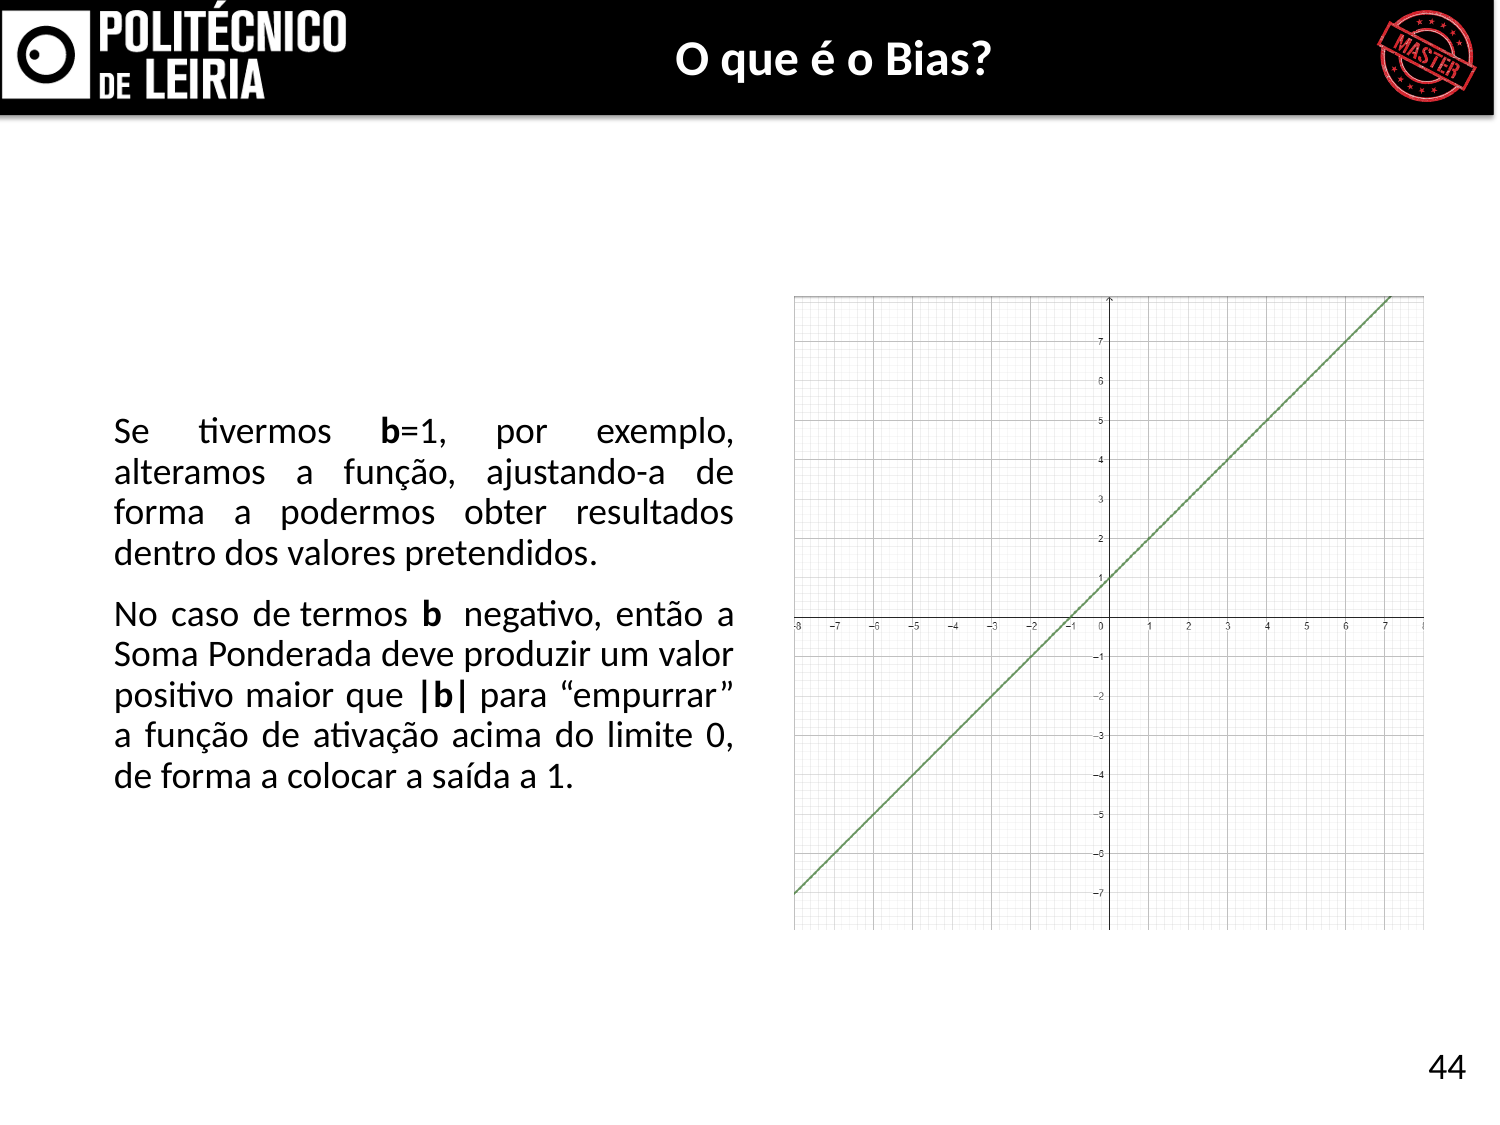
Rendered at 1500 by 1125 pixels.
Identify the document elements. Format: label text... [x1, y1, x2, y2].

text_box O que é o Bias? [489, 9, 1180, 120]
picture [0, 0, 1500, 136]
text_box Se tivermos b=1, por exemplo, alteramos a função, ajustando-a de forma a podermos obter resultados dentro dos valores pretendidos. No caso de termos b negativo, então a Soma Ponderada deve produzir um valor positivo maior que |b| para “empurrar” a função de ativação acima do limite 0, de forma a colocar a saída a 1. [98, 403, 750, 822]
text_box 44 [1413, 1034, 1482, 1095]
picture [793, 295, 1424, 930]
